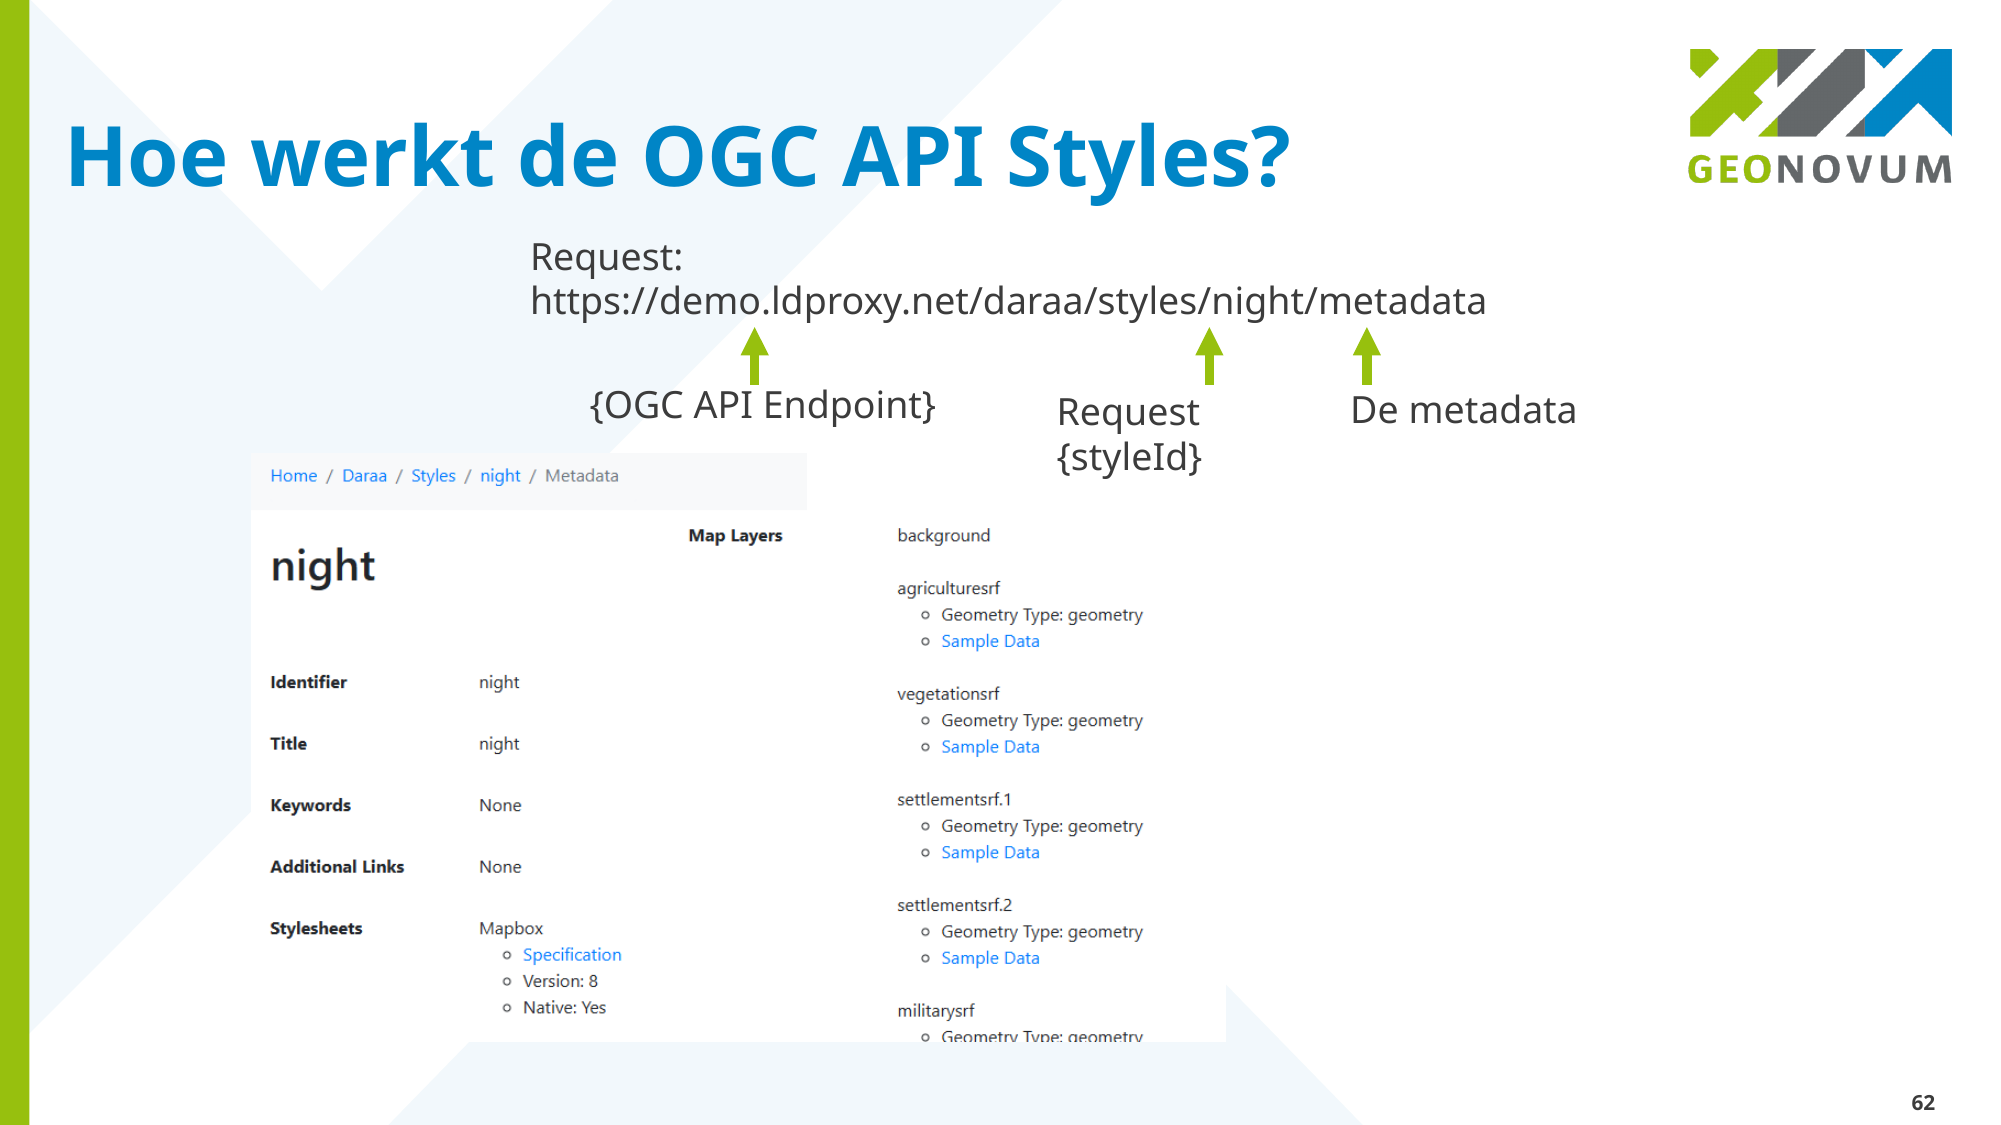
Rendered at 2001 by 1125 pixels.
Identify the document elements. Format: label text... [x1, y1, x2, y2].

slide_number 62 [1824, 1088, 1951, 1120]
picture [251, 453, 1226, 1042]
picture [1686, 49, 1955, 186]
text_box Request: https://demo.ldproxy.net/daraa/styles/night/metadata [515, 225, 1694, 330]
text_box De metadata [1367, 379, 1608, 439]
text_box Request {styleId} [1041, 380, 1367, 486]
text_box {OGC API Endpoint} [574, 373, 954, 433]
title Hoe werkt de OGC API Styles? [49, 0, 1654, 210]
